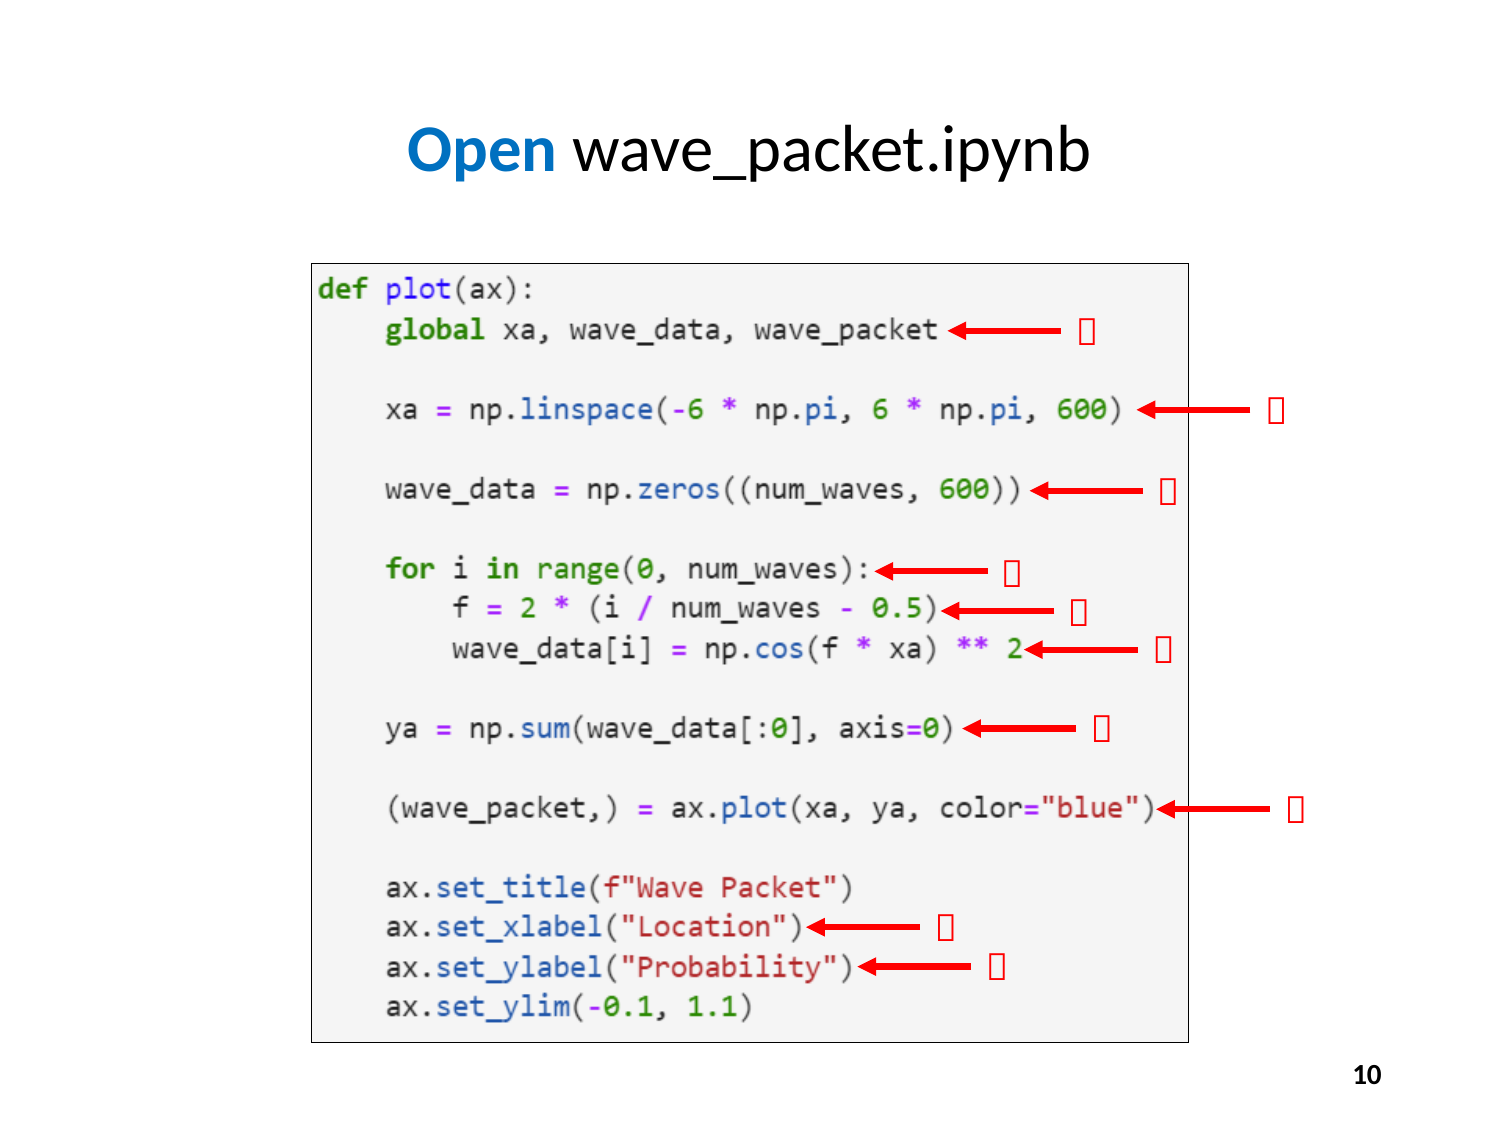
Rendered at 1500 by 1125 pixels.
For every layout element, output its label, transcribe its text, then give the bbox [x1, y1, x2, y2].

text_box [940, 581, 1116, 642]
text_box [1136, 379, 1314, 441]
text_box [962, 697, 1139, 759]
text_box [1023, 618, 1201, 680]
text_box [874, 542, 1049, 604]
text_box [1156, 778, 1333, 839]
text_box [857, 935, 1034, 997]
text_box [1029, 460, 1205, 521]
title Open wave_packet.ipynb [103, 59, 1397, 241]
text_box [805, 896, 983, 957]
slide_number 10 [1059, 1042, 1397, 1103]
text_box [947, 300, 1125, 362]
picture [311, 263, 1189, 1043]
